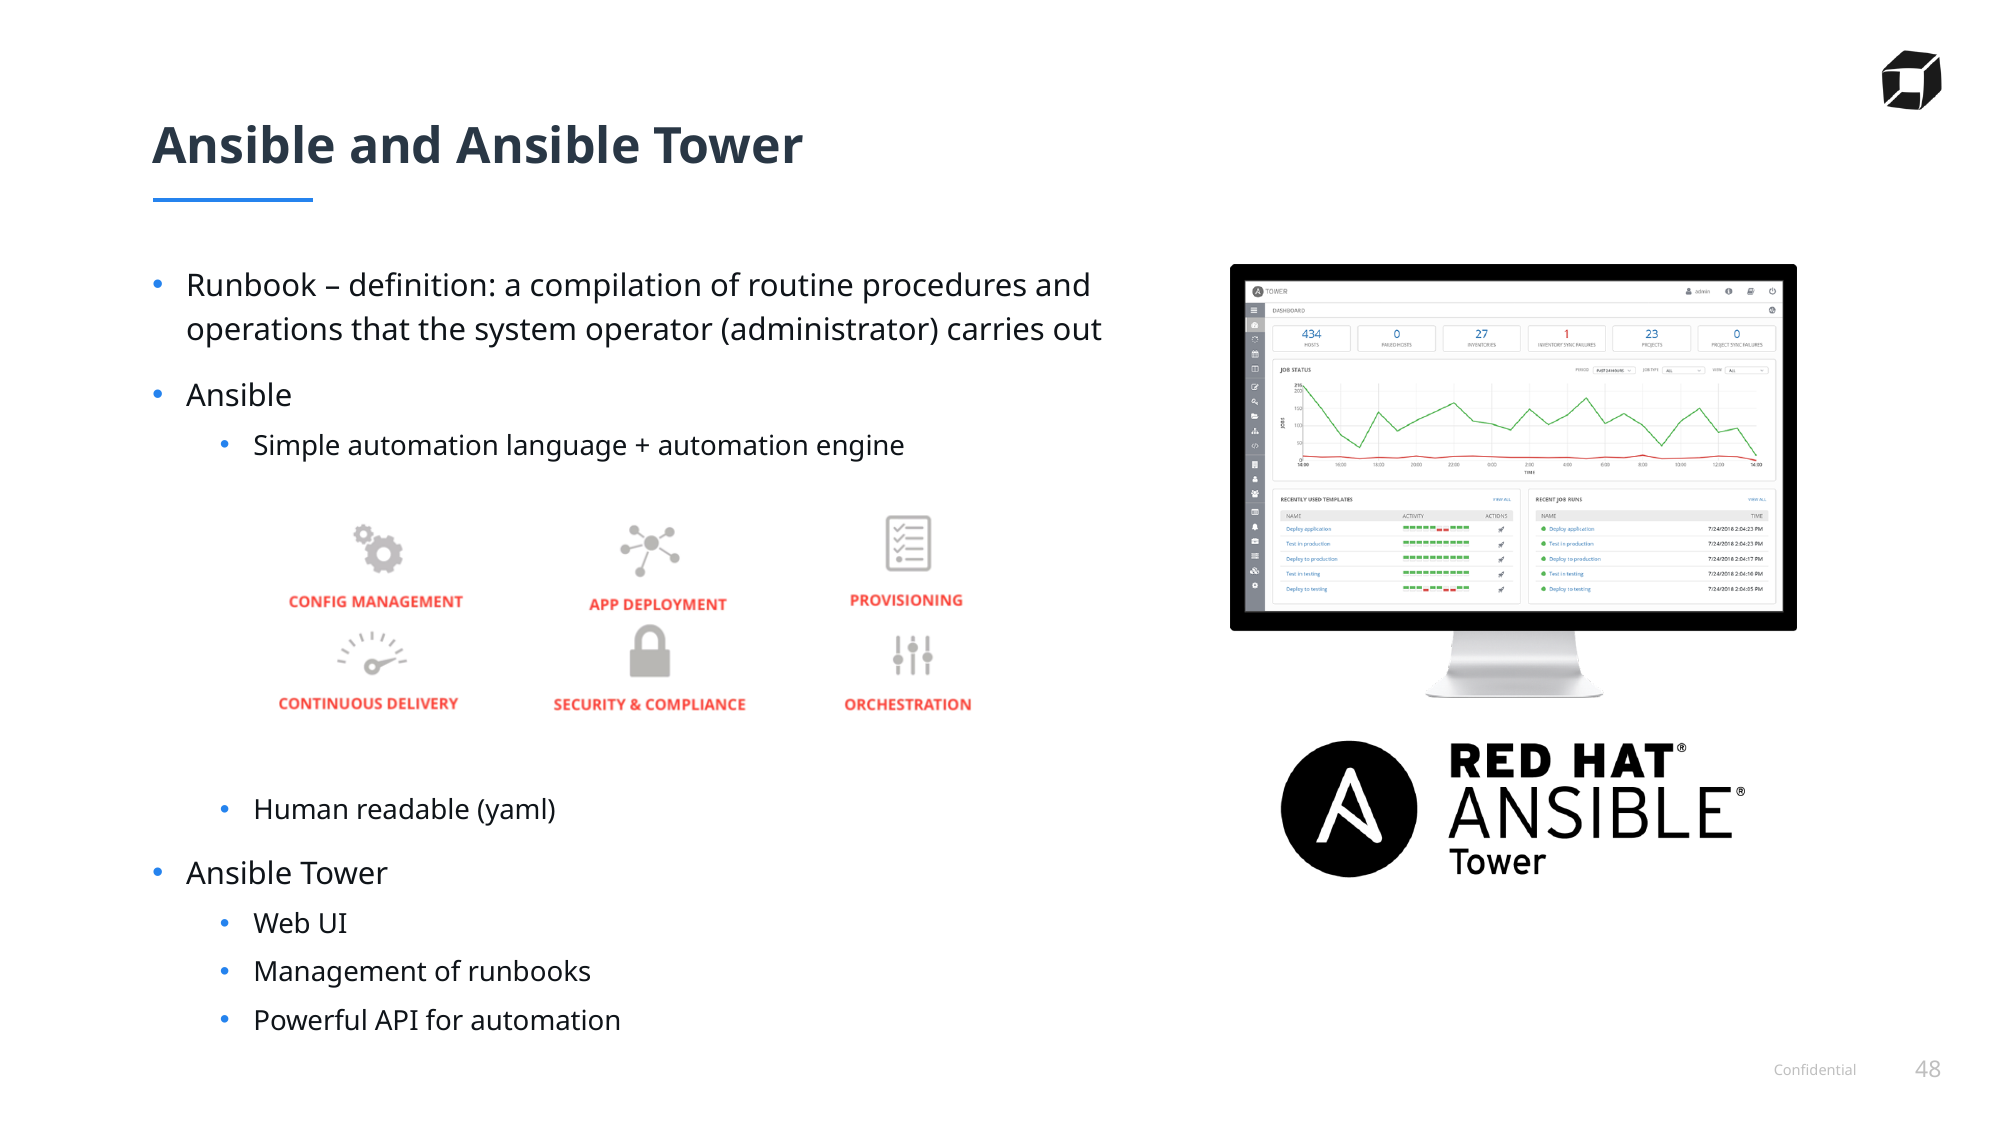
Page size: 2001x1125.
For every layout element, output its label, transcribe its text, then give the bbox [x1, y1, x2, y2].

title Ansible and Ansible Tower [137, 59, 1863, 181]
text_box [278, 515, 974, 717]
picture [1881, 50, 1942, 110]
list Runbook – definition: a compilation of routine procedures and operations that the system operator (administrator) carries out Ansible Simple automation language + automation engine Human readable (yaml) Ansible Tower Web UI Management of runbooks Powerful API for automation [137, 249, 1231, 1047]
picture [1230, 264, 1797, 927]
